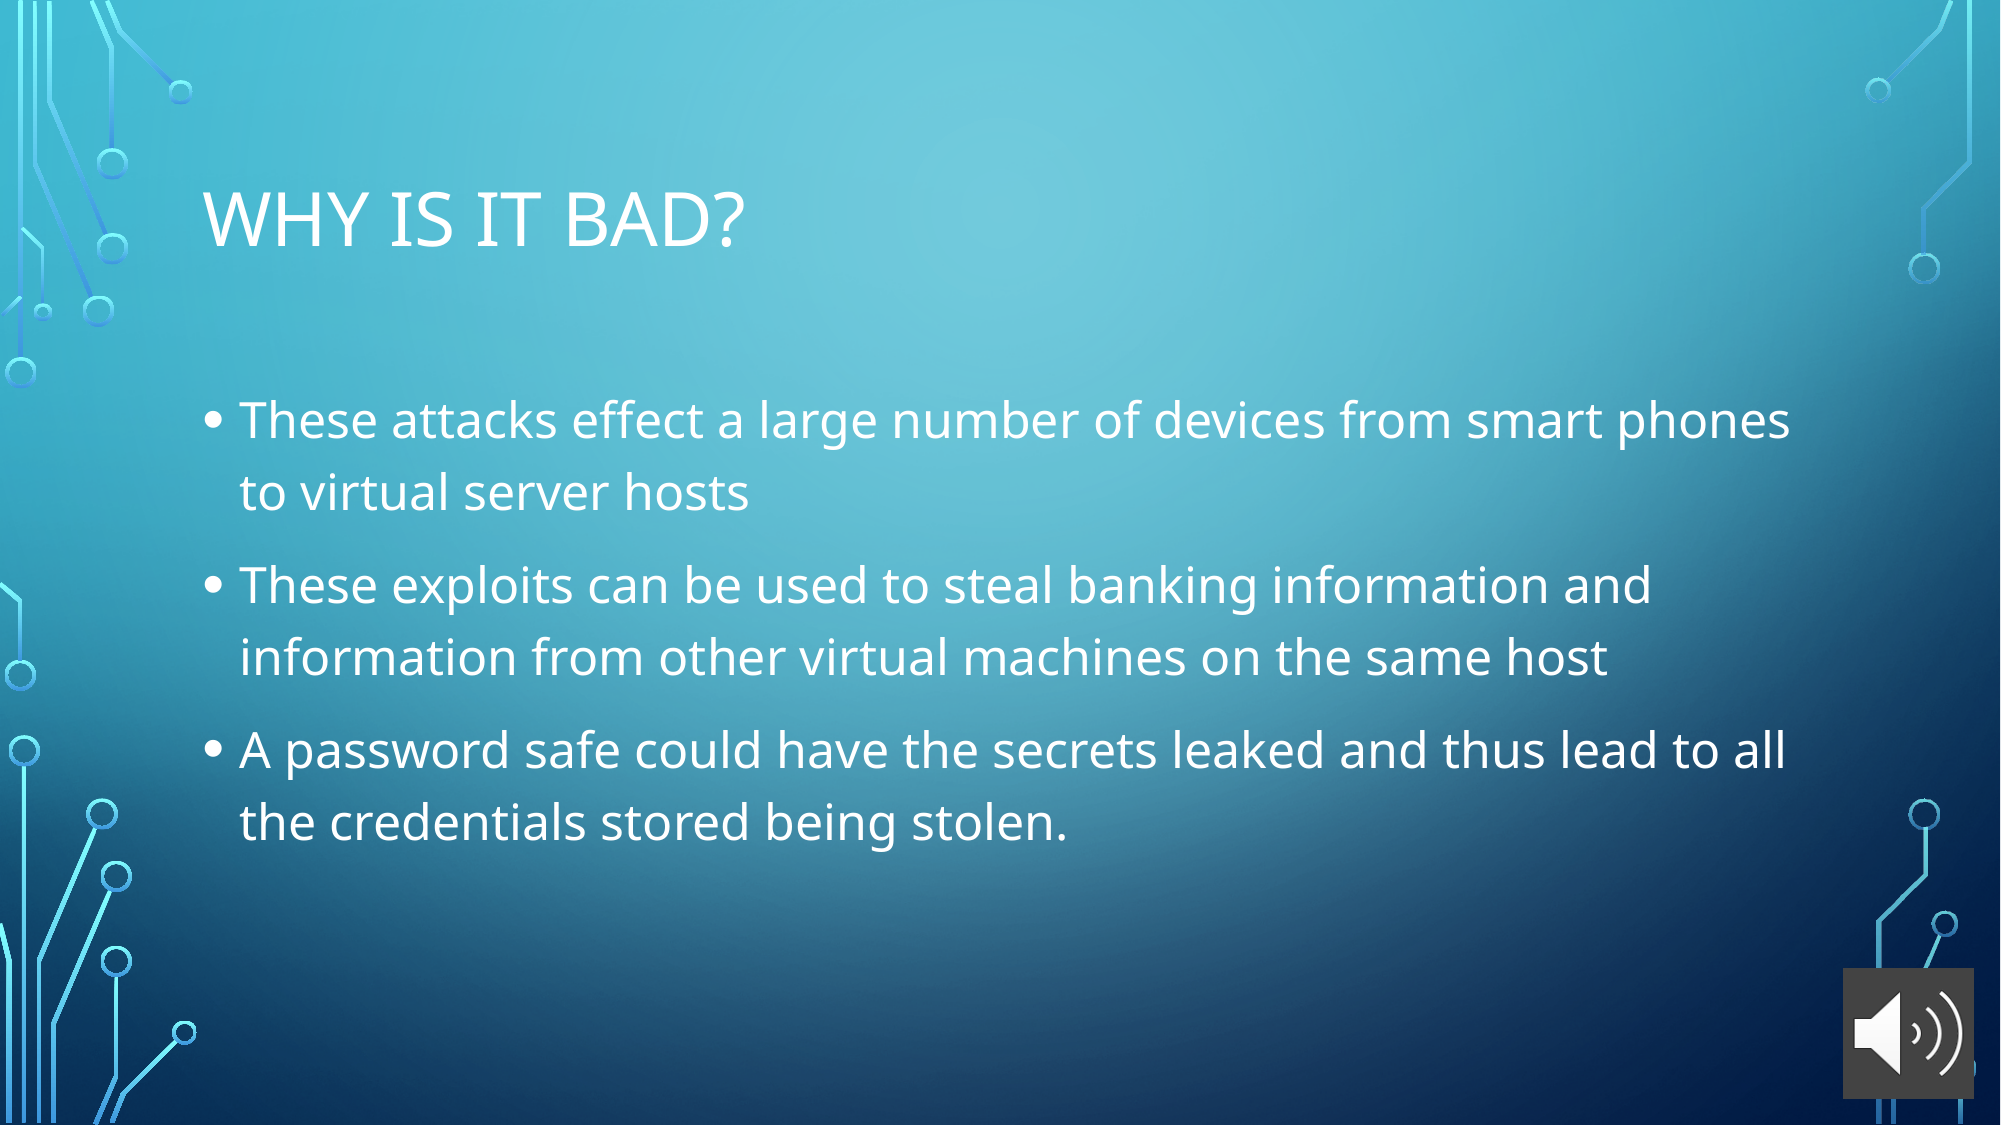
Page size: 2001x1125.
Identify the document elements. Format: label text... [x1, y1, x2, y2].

title Why is it bad? [187, 101, 1813, 344]
picture [1841, 966, 1976, 1101]
list These attacks effect a large number of devices from smart phones to virtual server hosts These exploits can be used to steal banking information and information from other virtual machines on the same host A password safe could have the secrets leaked and thus lead to all the credentials stored being stolen. [187, 369, 1813, 950]
